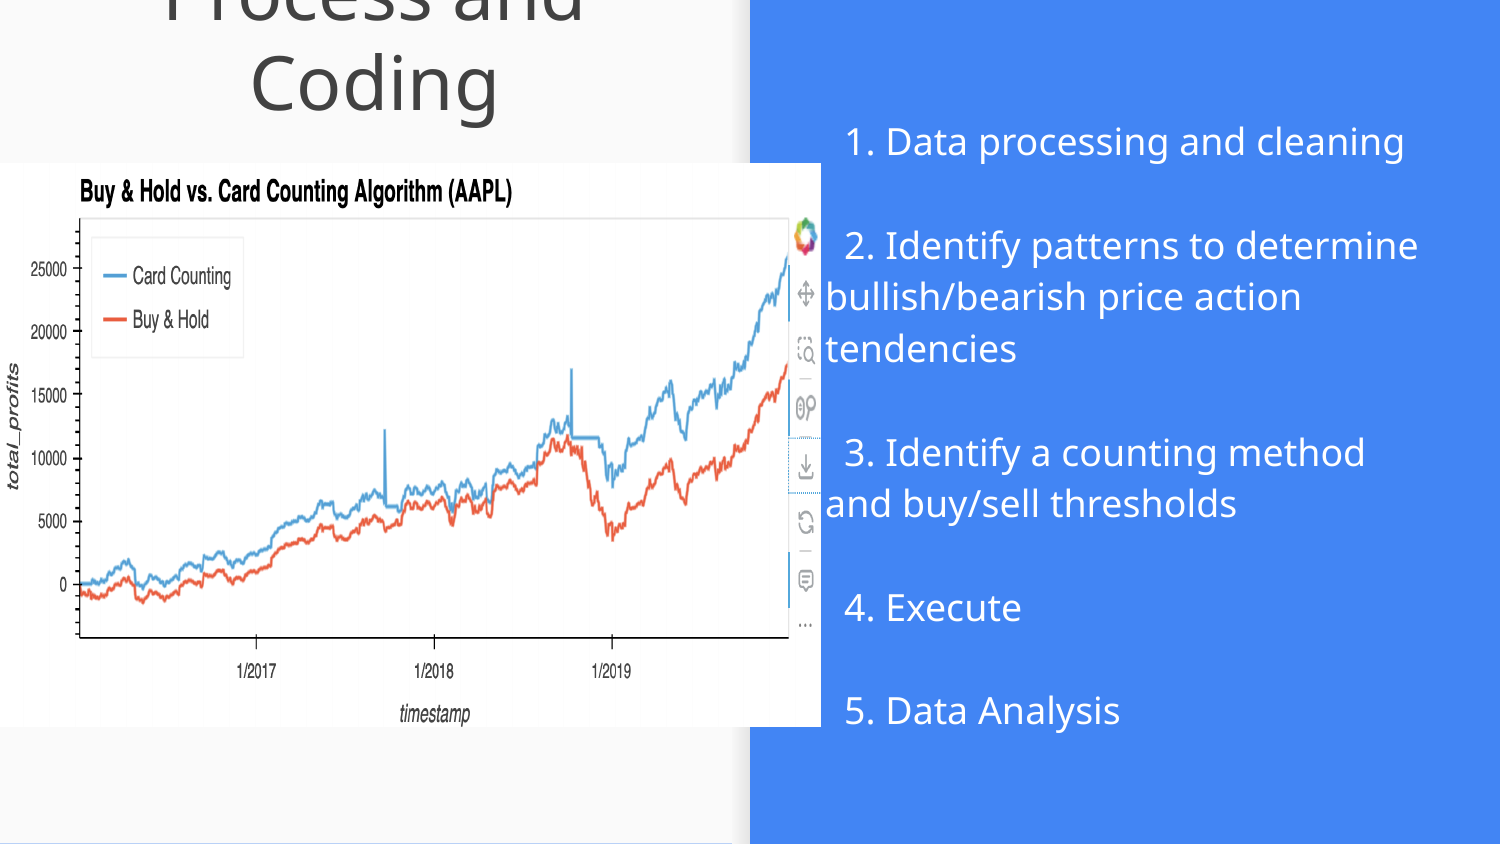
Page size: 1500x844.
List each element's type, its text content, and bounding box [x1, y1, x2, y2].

title Process and Coding [19, 15, 731, 141]
picture [0, 163, 821, 727]
list 1. Data processing and cleaning 2. Identify patterns to determine bullish/bearish price action tendencies 3. Identify a counting method and buy/sell thresholds 4. Execute 5. Data Analysis [809, 7, 1441, 837]
